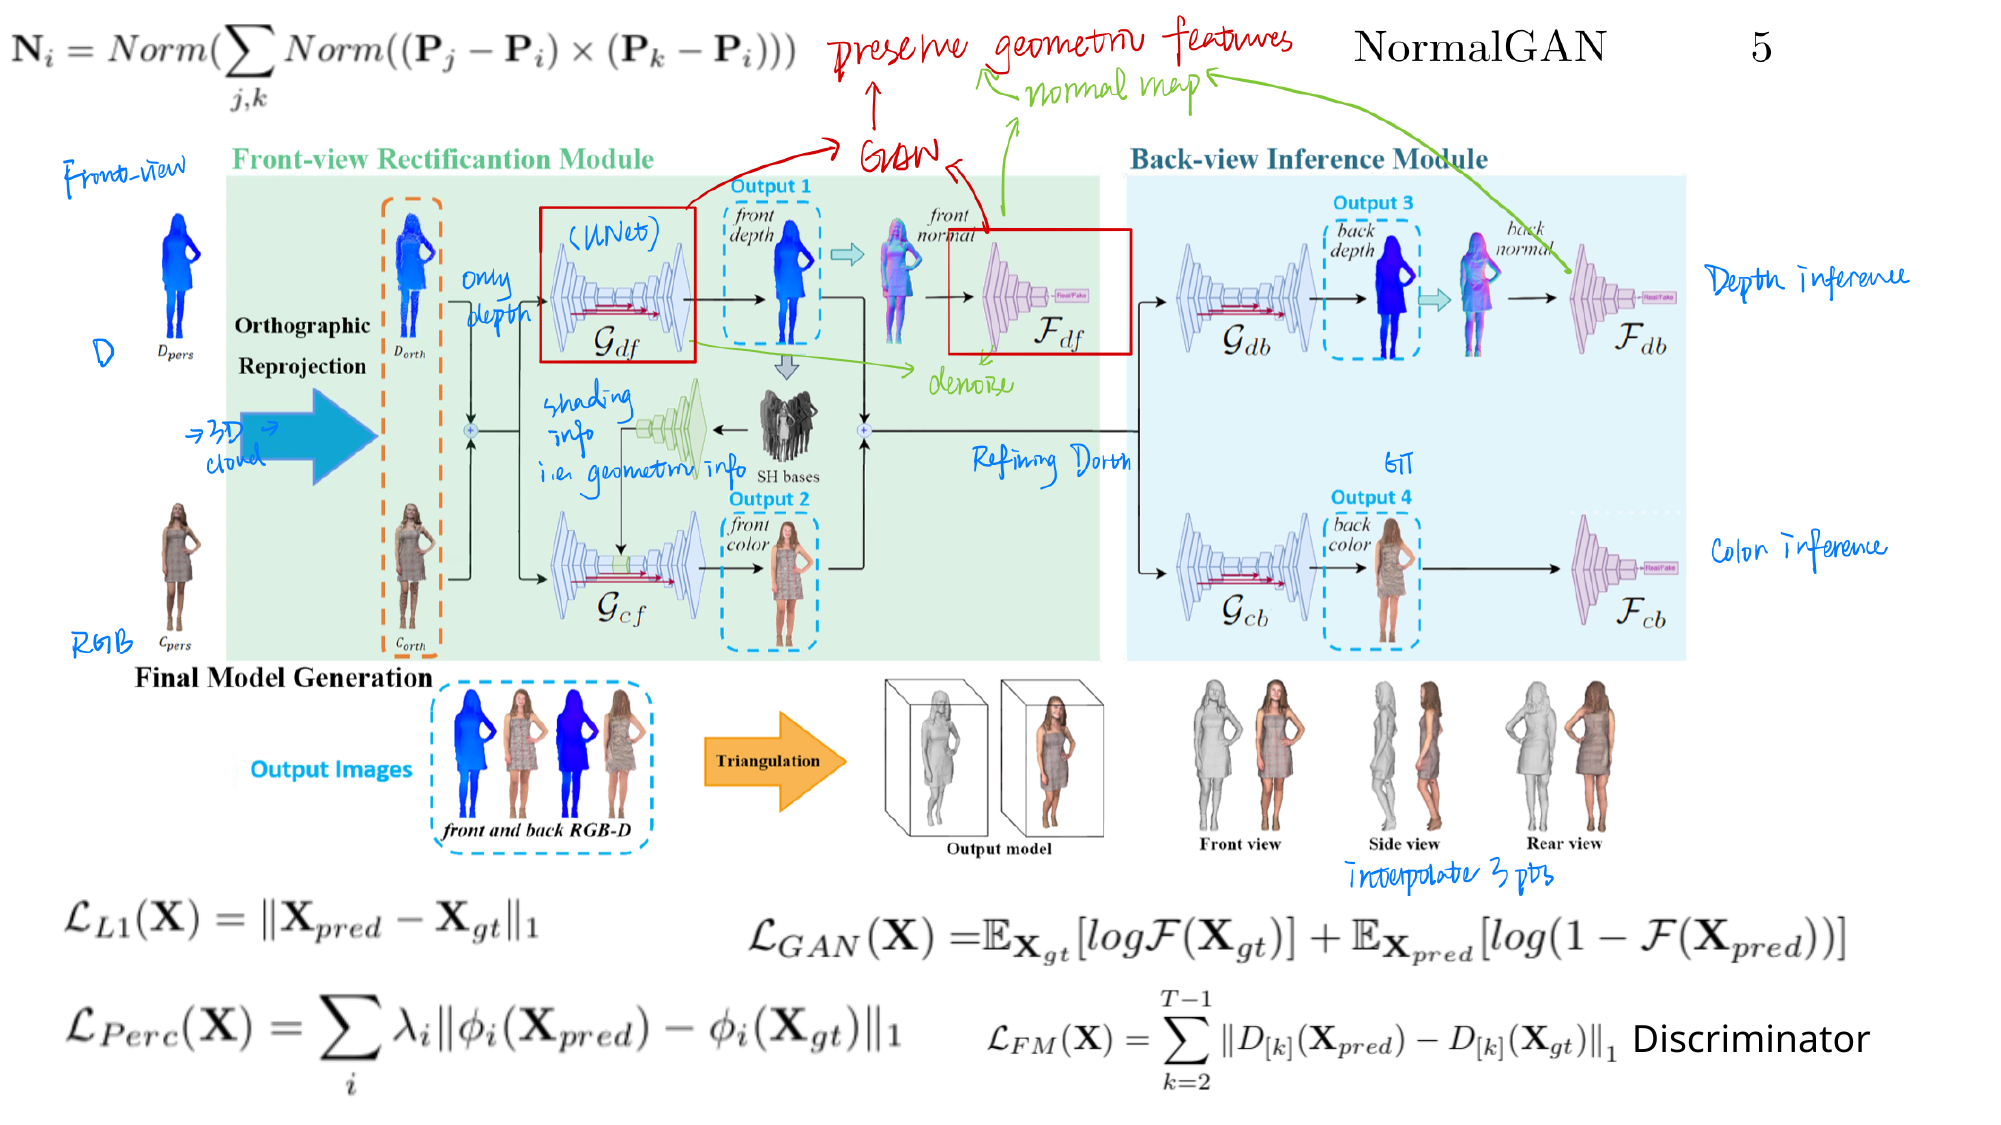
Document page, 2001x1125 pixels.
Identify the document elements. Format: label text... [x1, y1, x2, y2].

picture [55, 985, 913, 1104]
picture [0, 0, 1945, 967]
picture [730, 899, 1869, 1100]
text_box Discriminator [1642, 1007, 1886, 1068]
